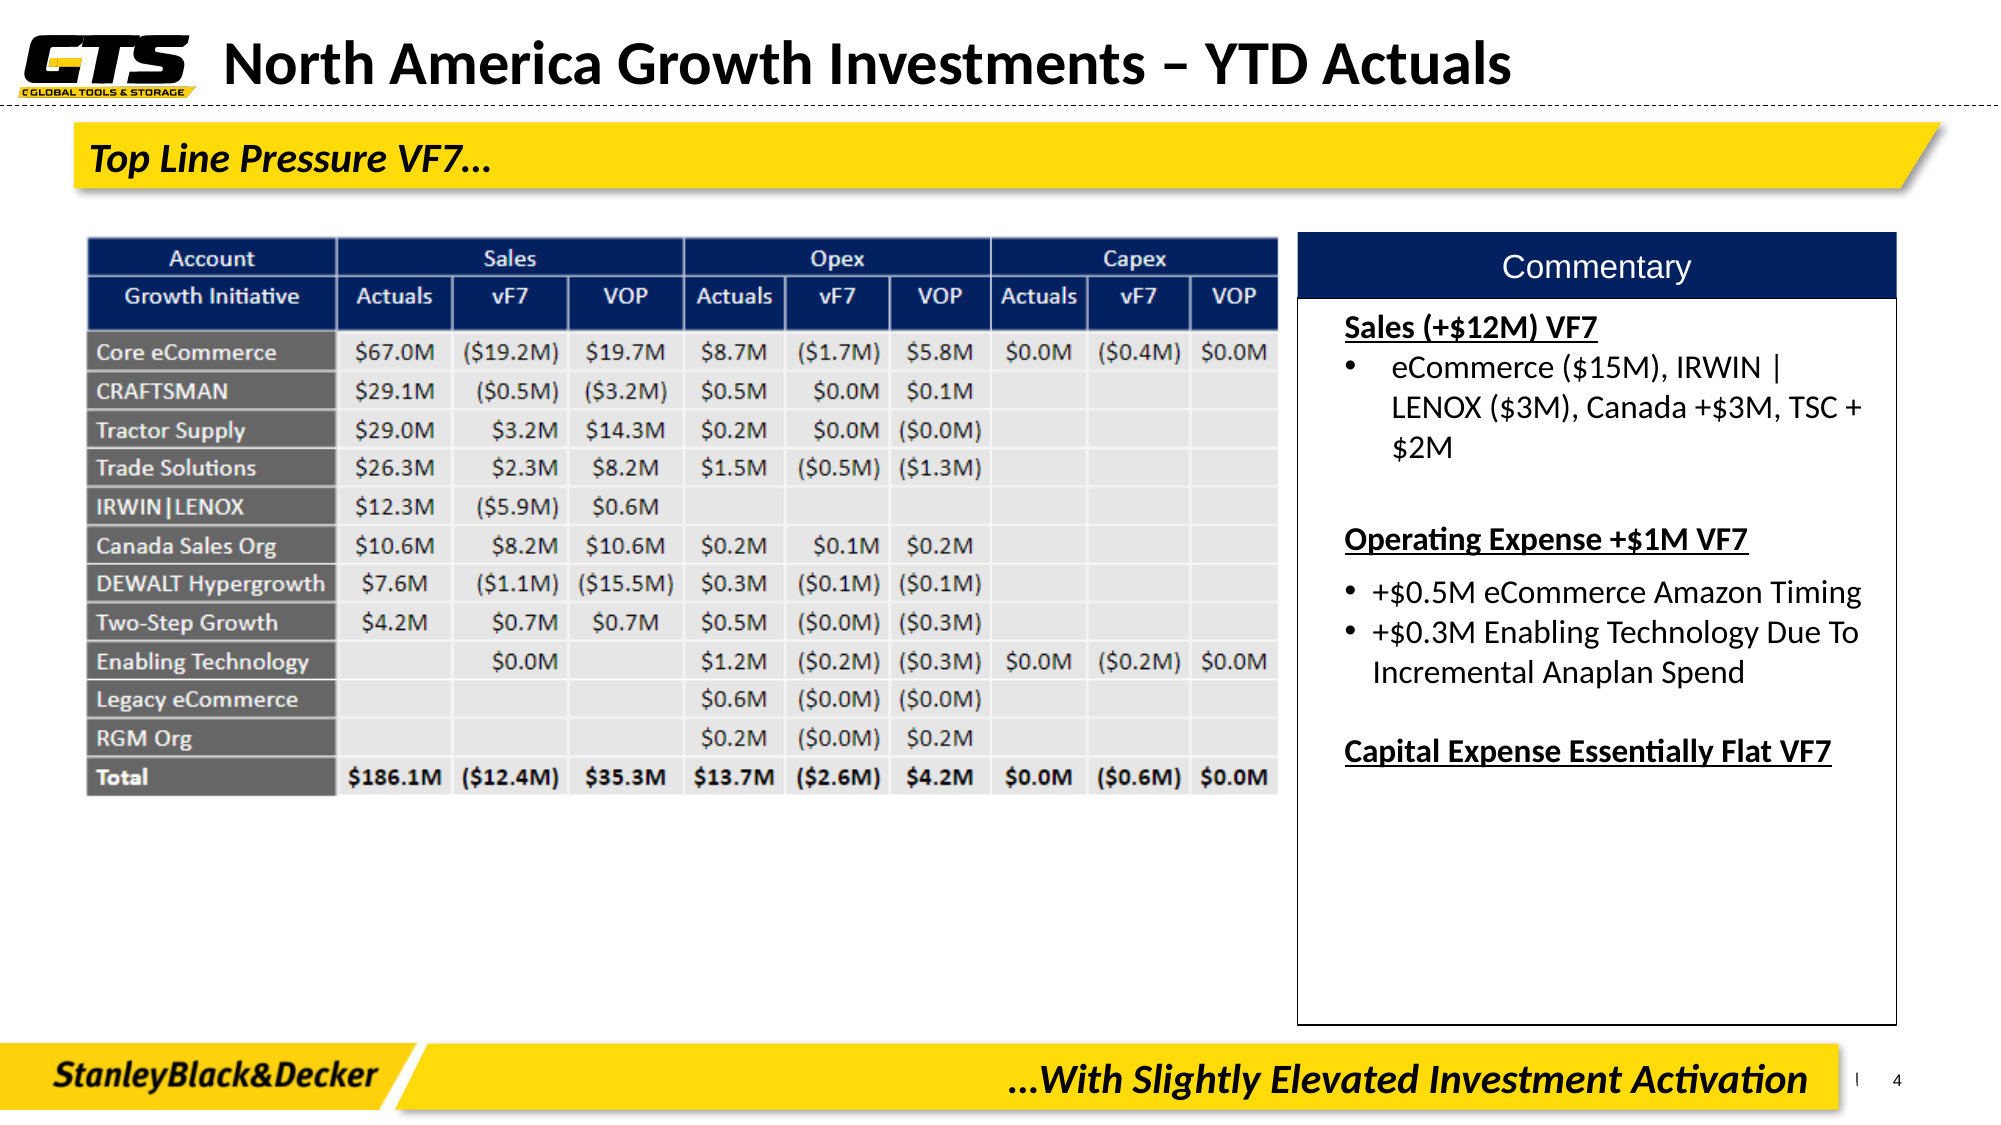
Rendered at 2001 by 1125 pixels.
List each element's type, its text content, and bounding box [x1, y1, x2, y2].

picture [0, 1043, 417, 1110]
picture [15, 31, 199, 102]
picture [82, 231, 1287, 805]
text_box [1297, 298, 1897, 1026]
text_box Top Line Pressure VF7… [73, 122, 1942, 189]
text_box North America Growth Investments – YTD Actuals [208, 14, 1825, 95]
text_box …With Slightly Elevated Investment Activation [395, 1043, 1839, 1110]
text_box Sales (+$12M) VF7 eCommerce ($15M), IRWIN | LENOX ($3M), Canada +$3M, TSC +$2M Operating Expense +$1M VF7 +$0.5M eCommerce Amazon Timing +$0.3M Enabling Technology Due To Incremental Anaplan Spend Capital Expense Essentially Flat VF7 [1329, 297, 1879, 777]
slide_number 4 [1878, 1060, 1965, 1098]
text_box Commentary [1297, 232, 1897, 298]
